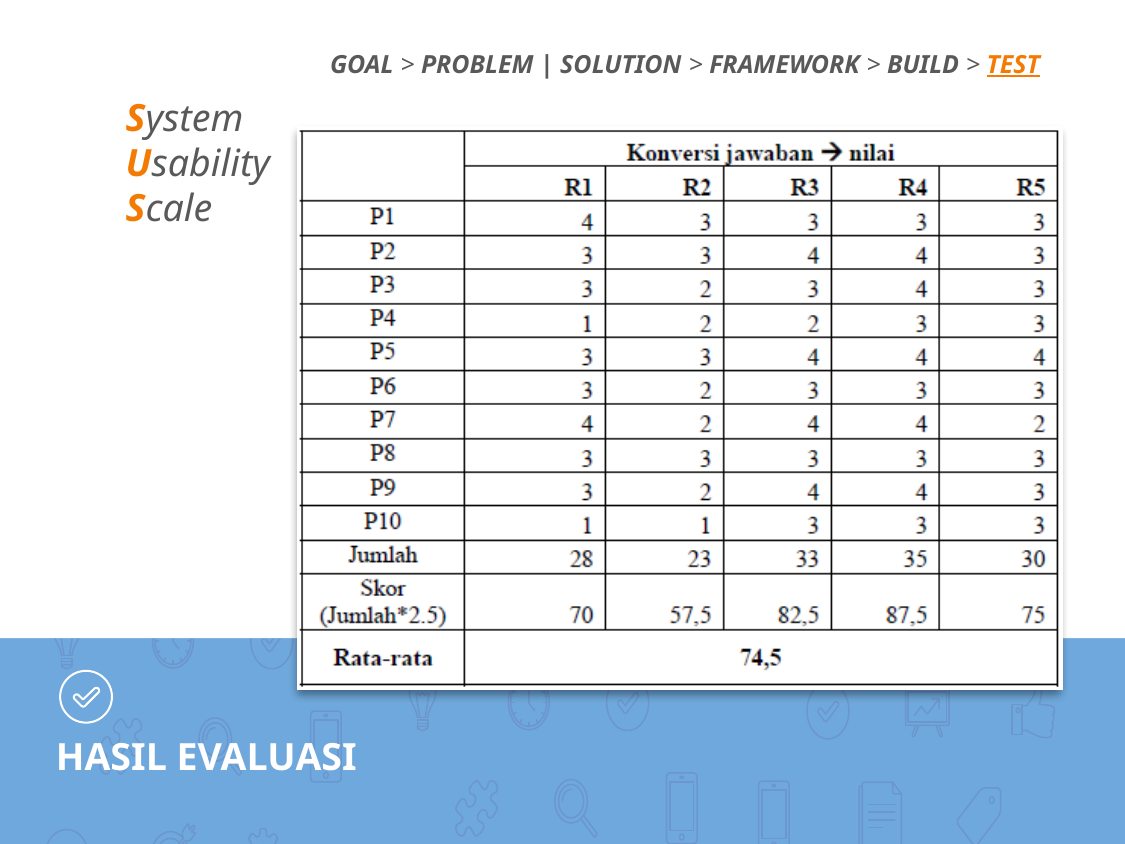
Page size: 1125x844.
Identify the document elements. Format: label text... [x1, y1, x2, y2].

picture [297, 126, 1063, 691]
title HASIL EVALUASI [40, 672, 409, 814]
text_box GOAL > PROBLEM | SOLUTION > FRAMEWORK > BUILD > TEST [315, 40, 1055, 86]
text_box System Usability Scale [110, 86, 285, 237]
